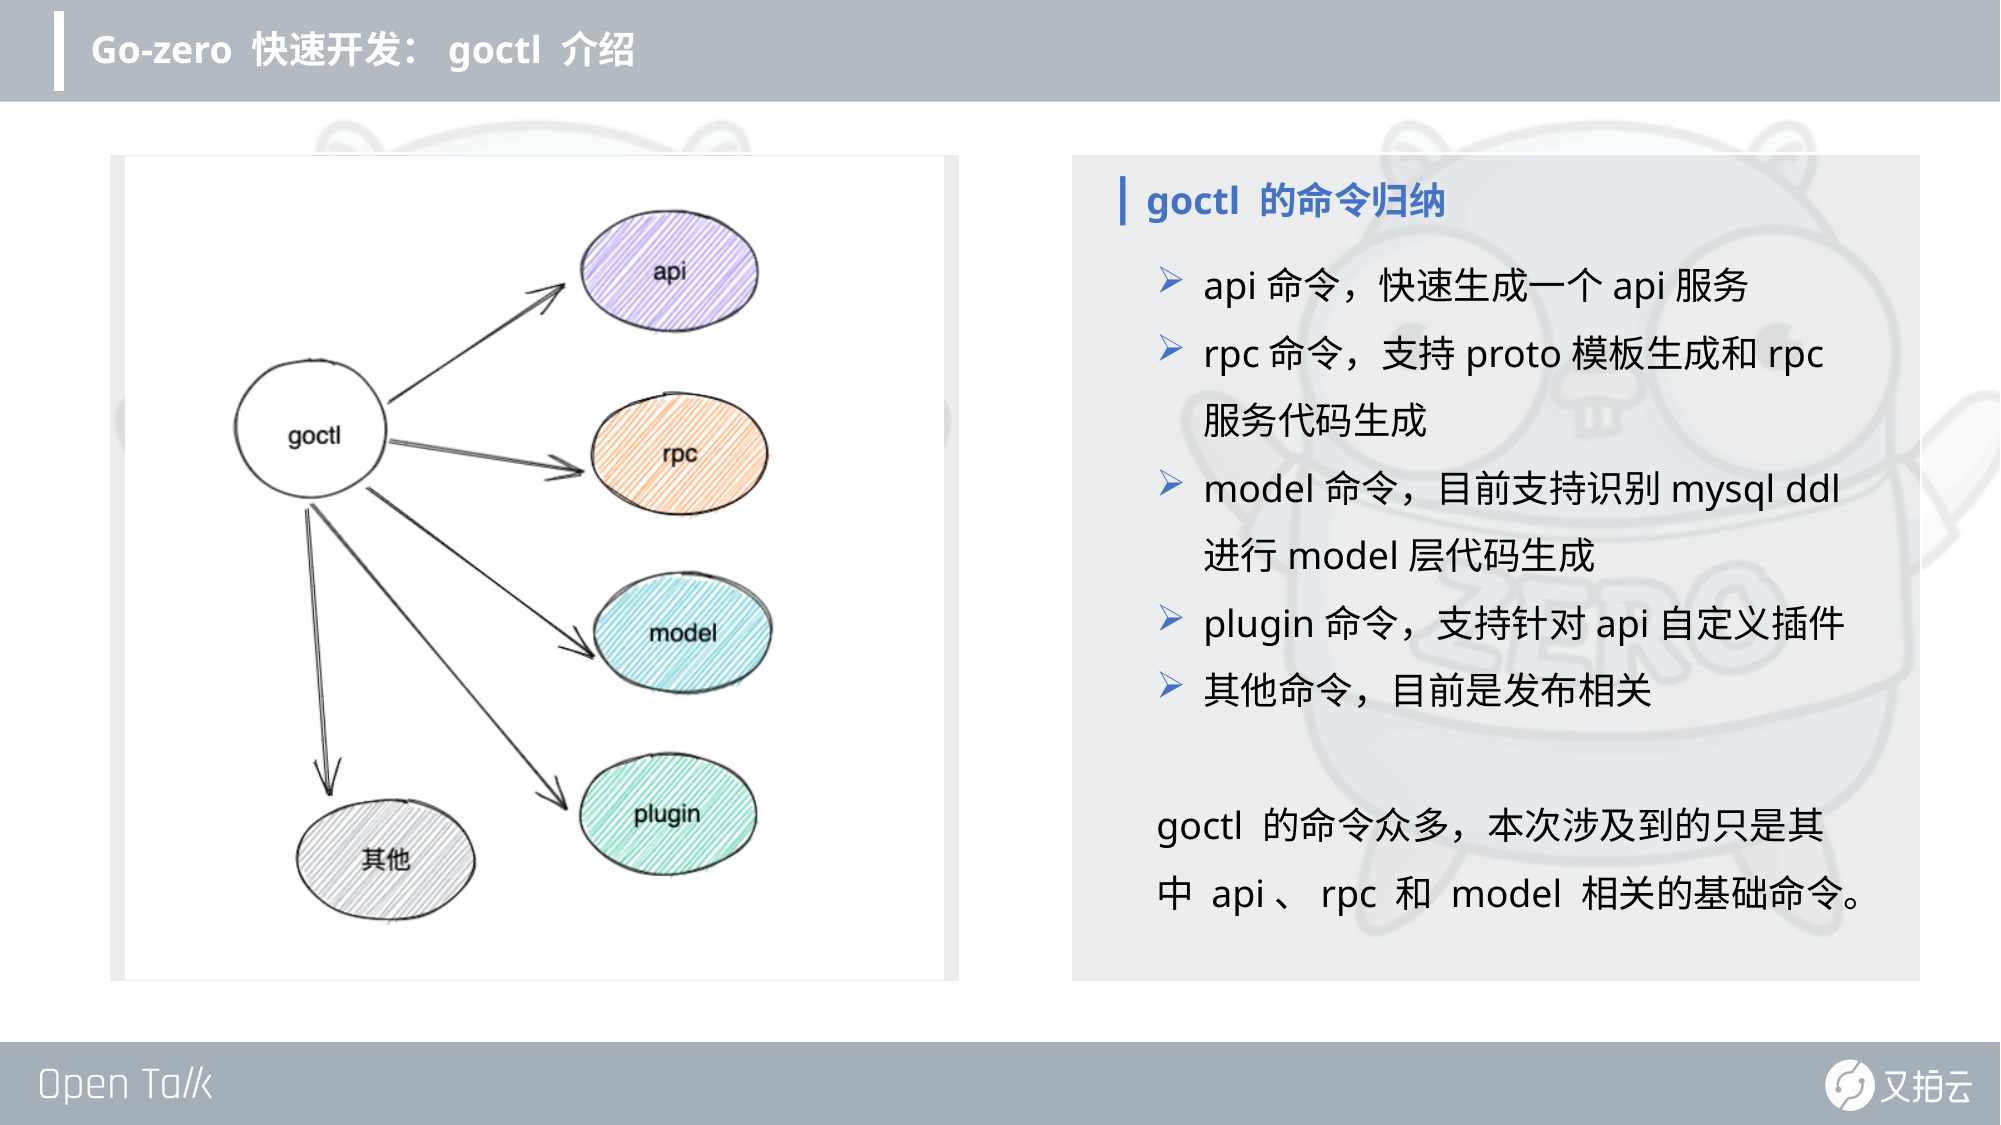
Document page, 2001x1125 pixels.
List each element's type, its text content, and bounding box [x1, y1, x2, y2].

picture [40, 1066, 212, 1105]
picture [125, 156, 944, 980]
text_box | goctl 的命令归纳 [1094, 156, 1497, 232]
text_box Go-zero 快速开发：goctl 介绍 [75, 19, 651, 79]
text_box [1070, 152, 1922, 984]
text_box [108, 152, 961, 984]
text_box api命令，快速生成一个api服务 rpc命令，支持proto模板生成和rpc服务代码生成 model命令，目前支持识别mysql ddl进行model层代码生成 plugin命令，支持针对api自定义插件 其他命令，目前是发布相关 goctl 的命令众多，本次涉及到的只是其中 api、rpc 和 model 相关的基础命令。 [1141, 232, 1874, 1058]
picture [1823, 1058, 1974, 1114]
